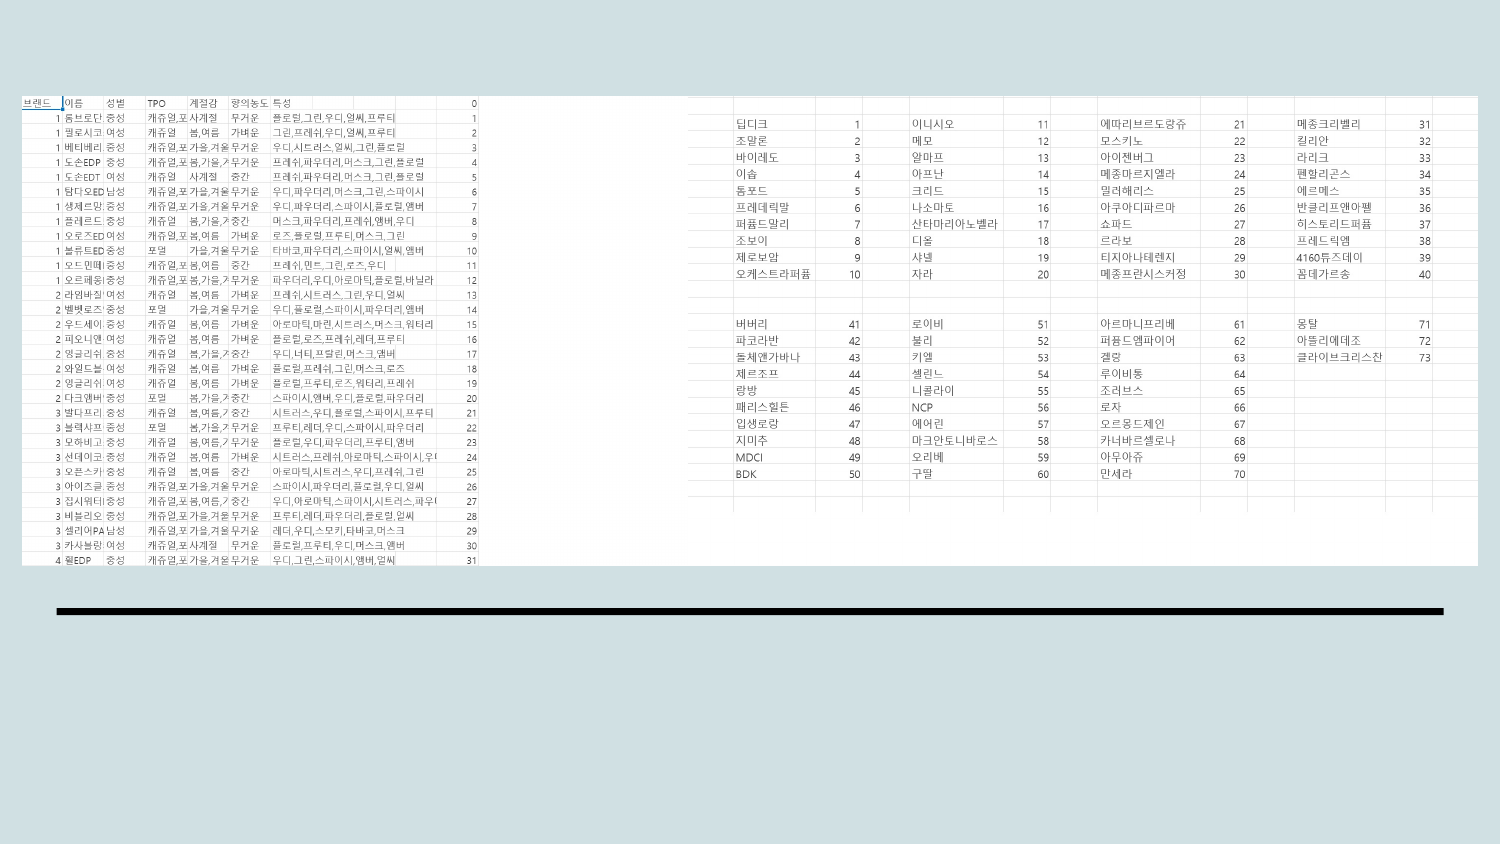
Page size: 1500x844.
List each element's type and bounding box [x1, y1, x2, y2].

picture [22, 95, 1478, 566]
